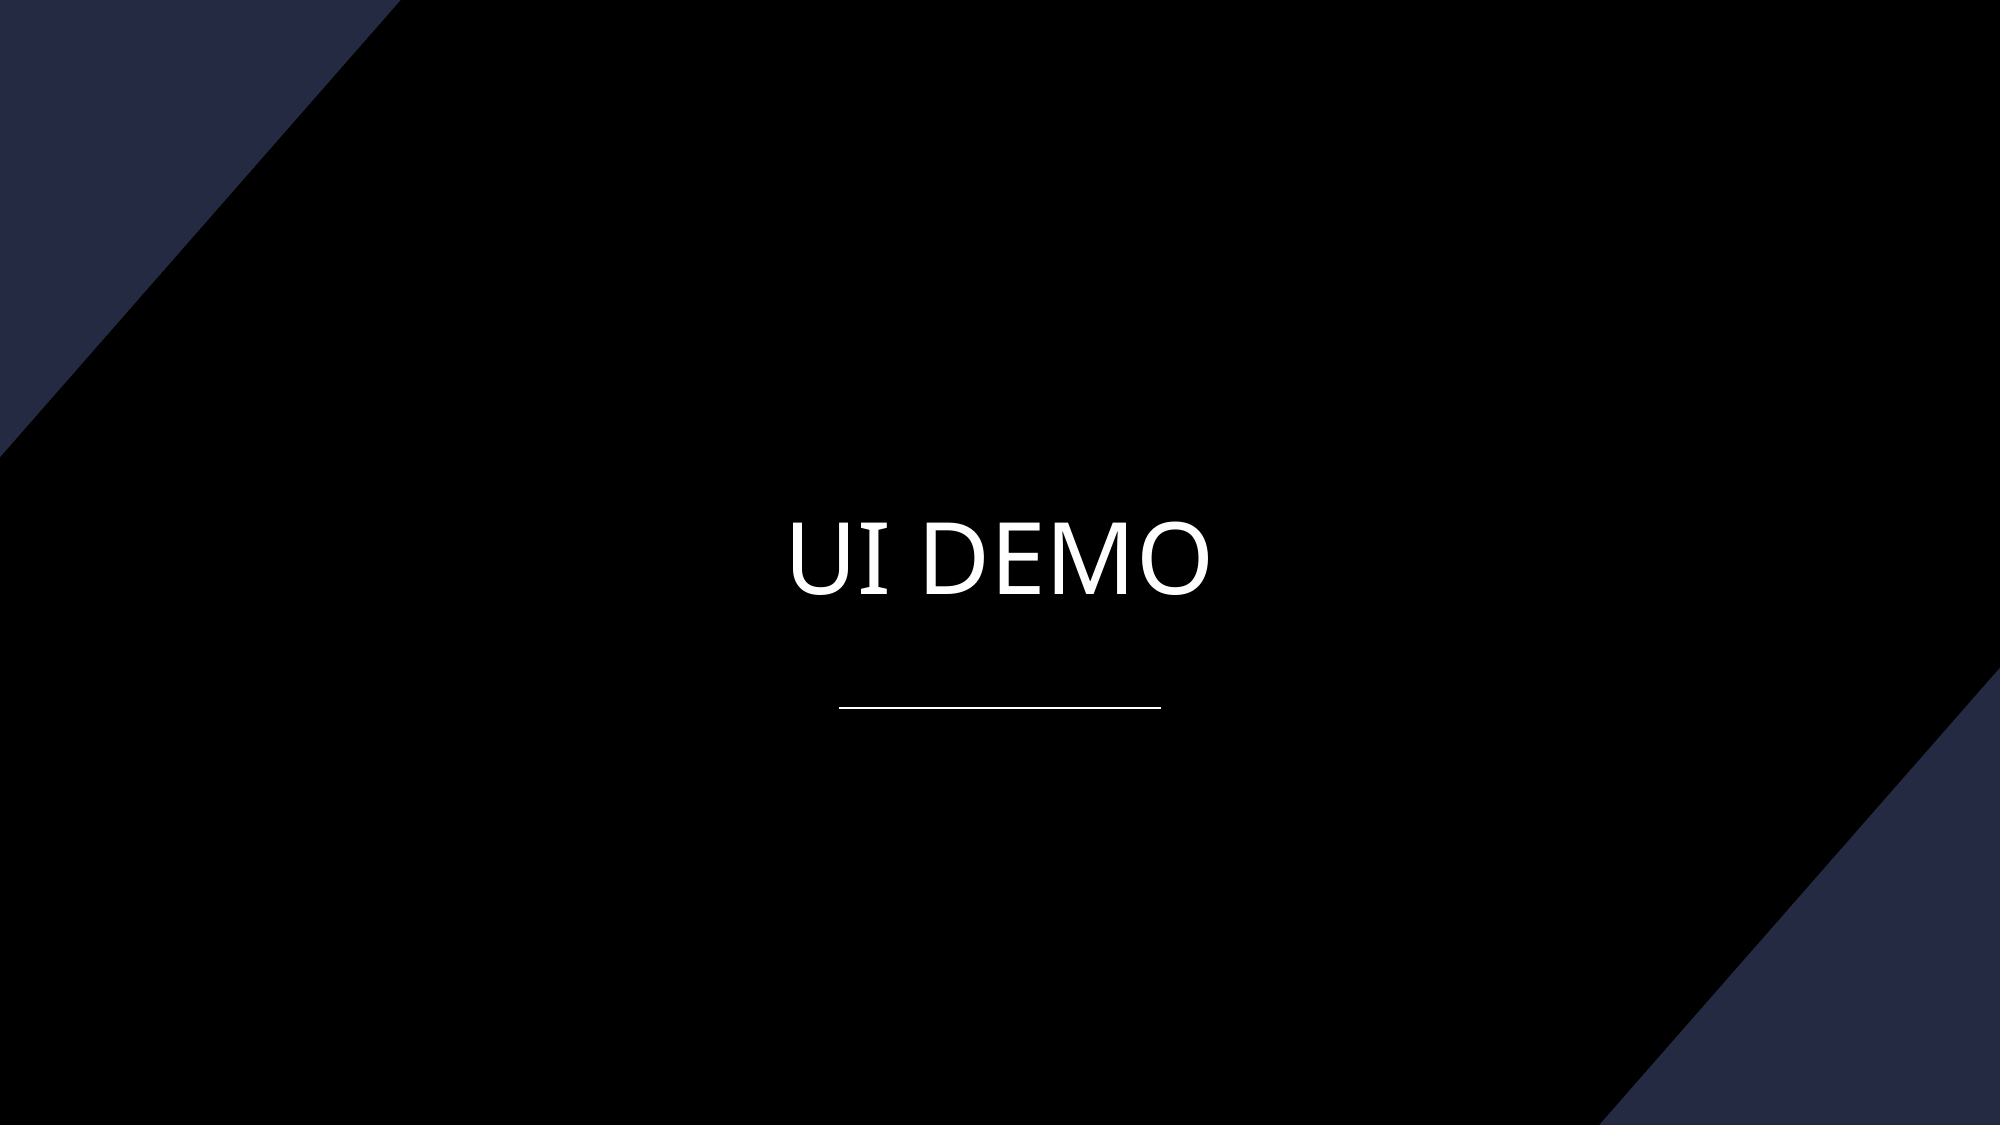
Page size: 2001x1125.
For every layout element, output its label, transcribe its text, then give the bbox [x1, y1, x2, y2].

text_box [0, 0, 2000, 1125]
title UI DEMO [406, 193, 1594, 623]
text_box [0, 0, 401, 458]
text_box [1599, 667, 2000, 1125]
